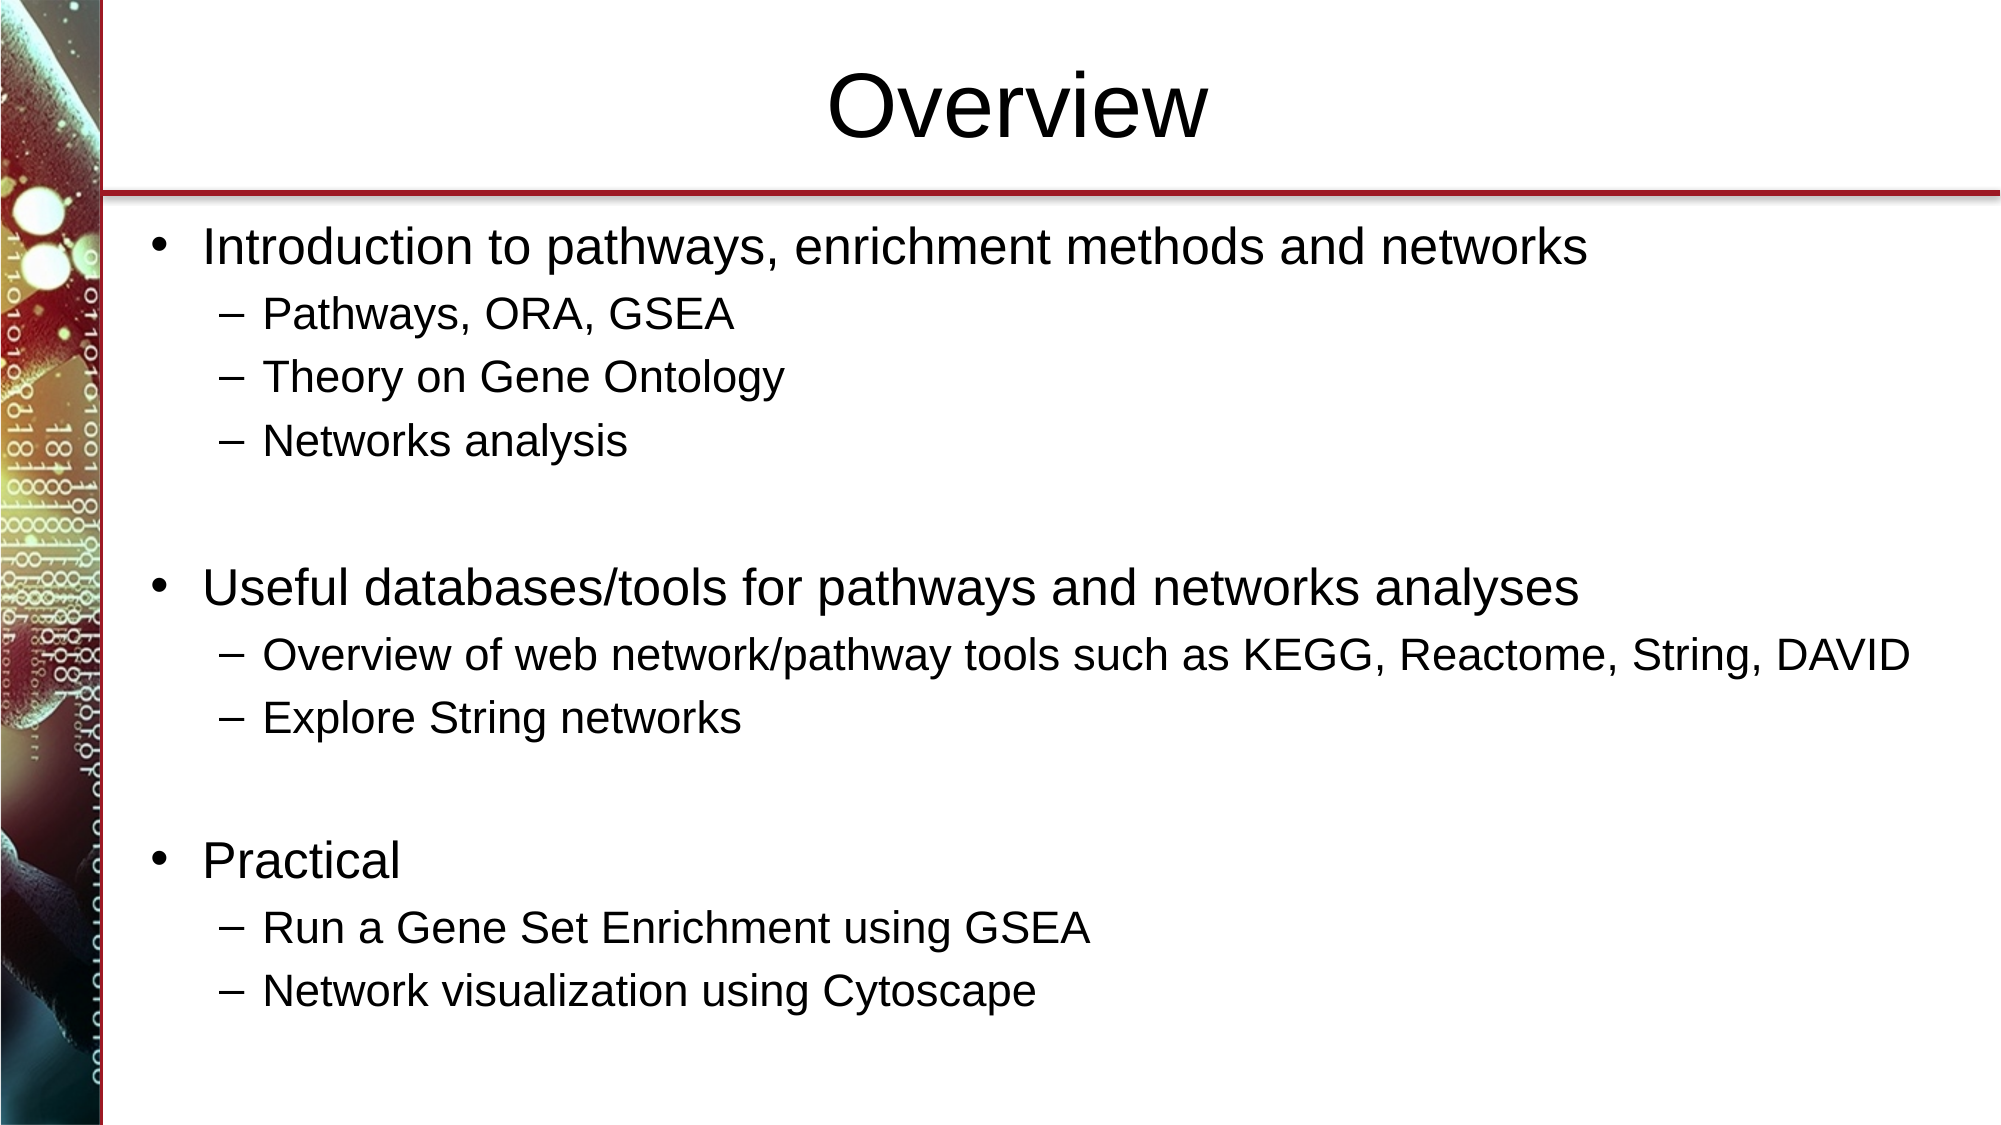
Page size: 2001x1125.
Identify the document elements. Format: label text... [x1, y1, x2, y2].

title Overview [135, 31, 1900, 171]
list Introduction to pathways, enrichment methods and networks Pathways, ORA, GSEA Theory on Gene Ontology Networks analysis Useful databases/tools for pathways and networks analyses Overview of web network/pathway tools such as KEGG, Reactome, String, DAVID Explore String networks Practical Run a Gene Set Enrichment using GSEA Network visualization using Cytoscape [135, 204, 1930, 1053]
picture [1, 1, 99, 1124]
